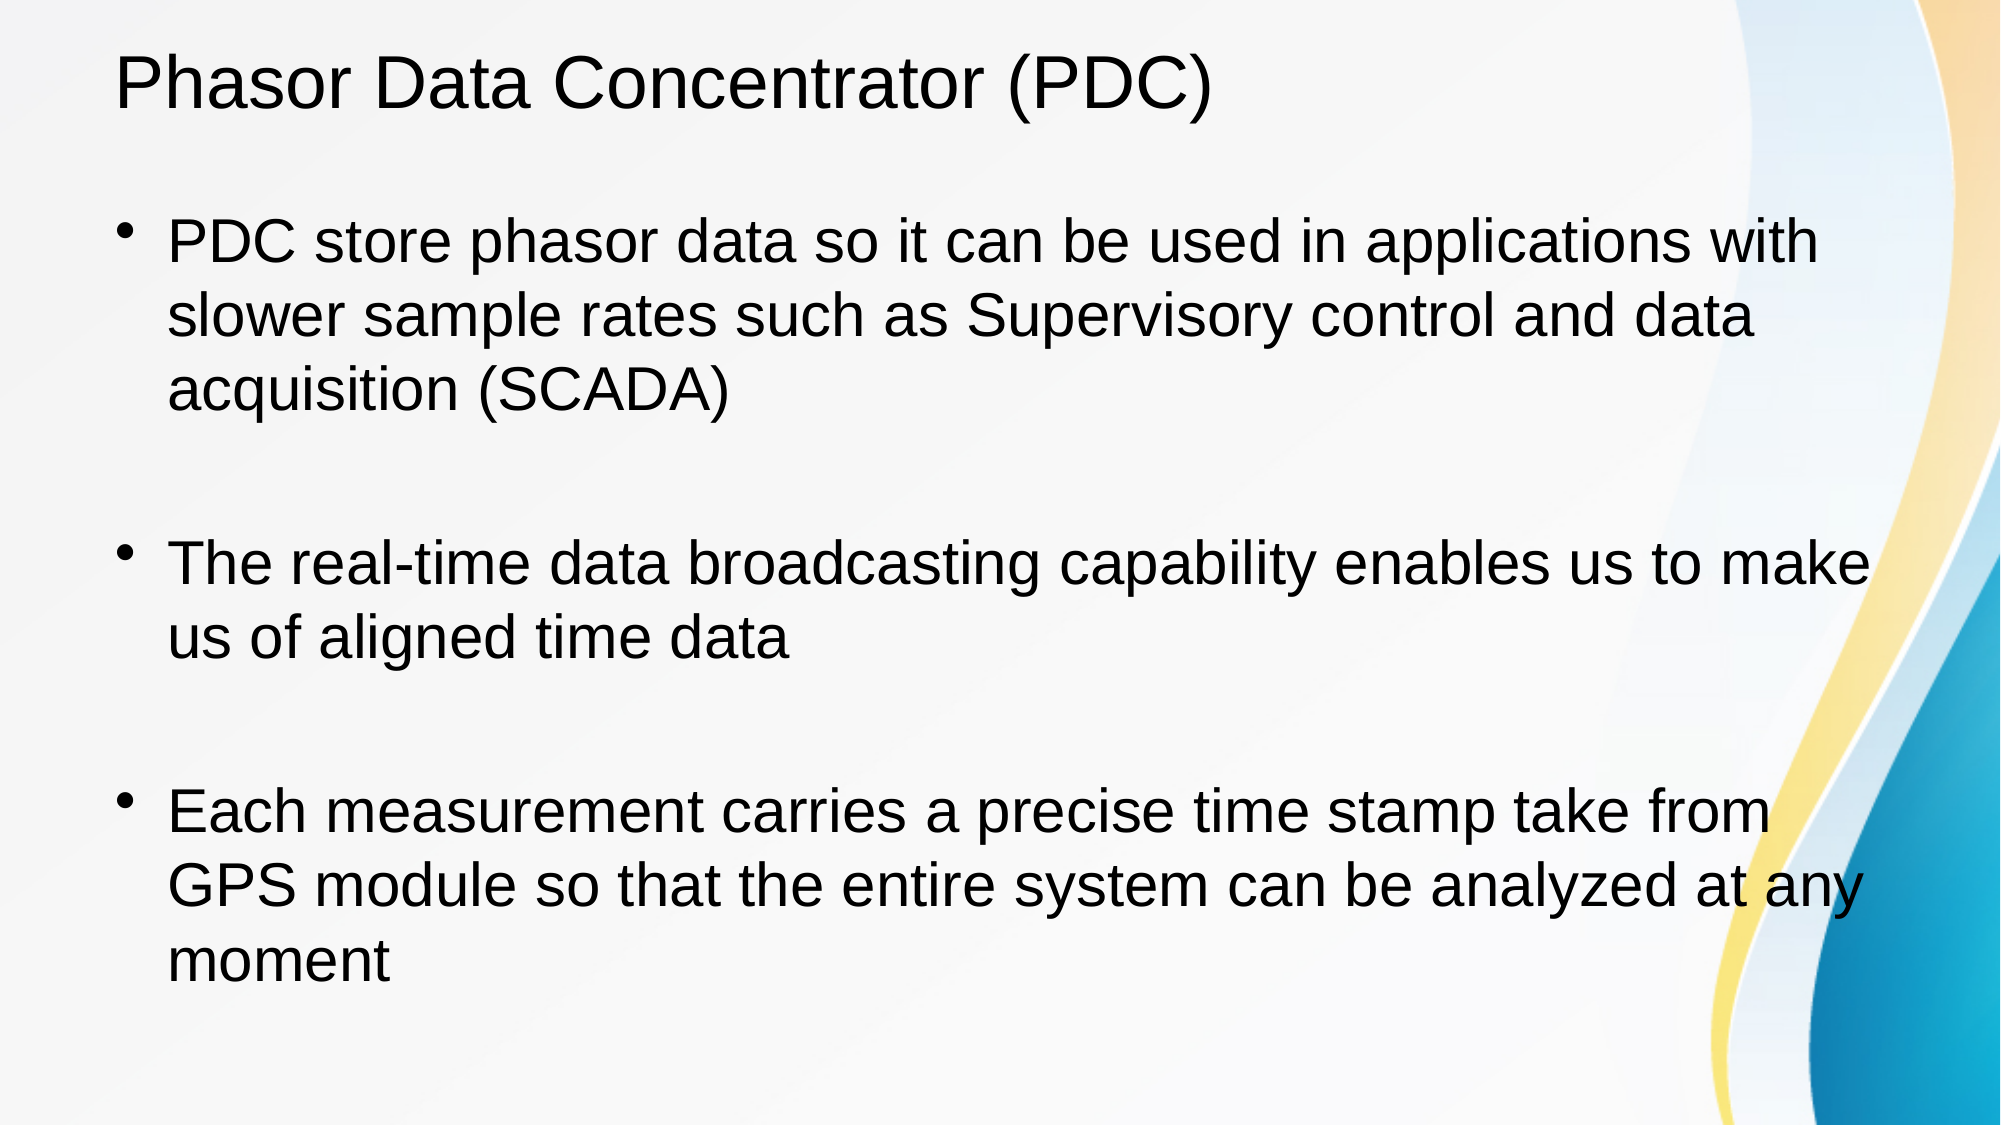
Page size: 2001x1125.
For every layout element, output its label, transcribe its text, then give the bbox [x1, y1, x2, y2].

title Phasor Data Concentrator (PDC) [99, 30, 1901, 127]
list PDC store phasor data so it can be used in applications with slower sample rates such as Supervisory control and data acquisition (SCADA) The real-time data broadcasting capability enables us to make us of aligned time data Each measurement carries a precise time stamp take from GPS module so that the entire system can be analyzed at any moment [99, 192, 1901, 1006]
picture [0, 0, 2001, 1125]
